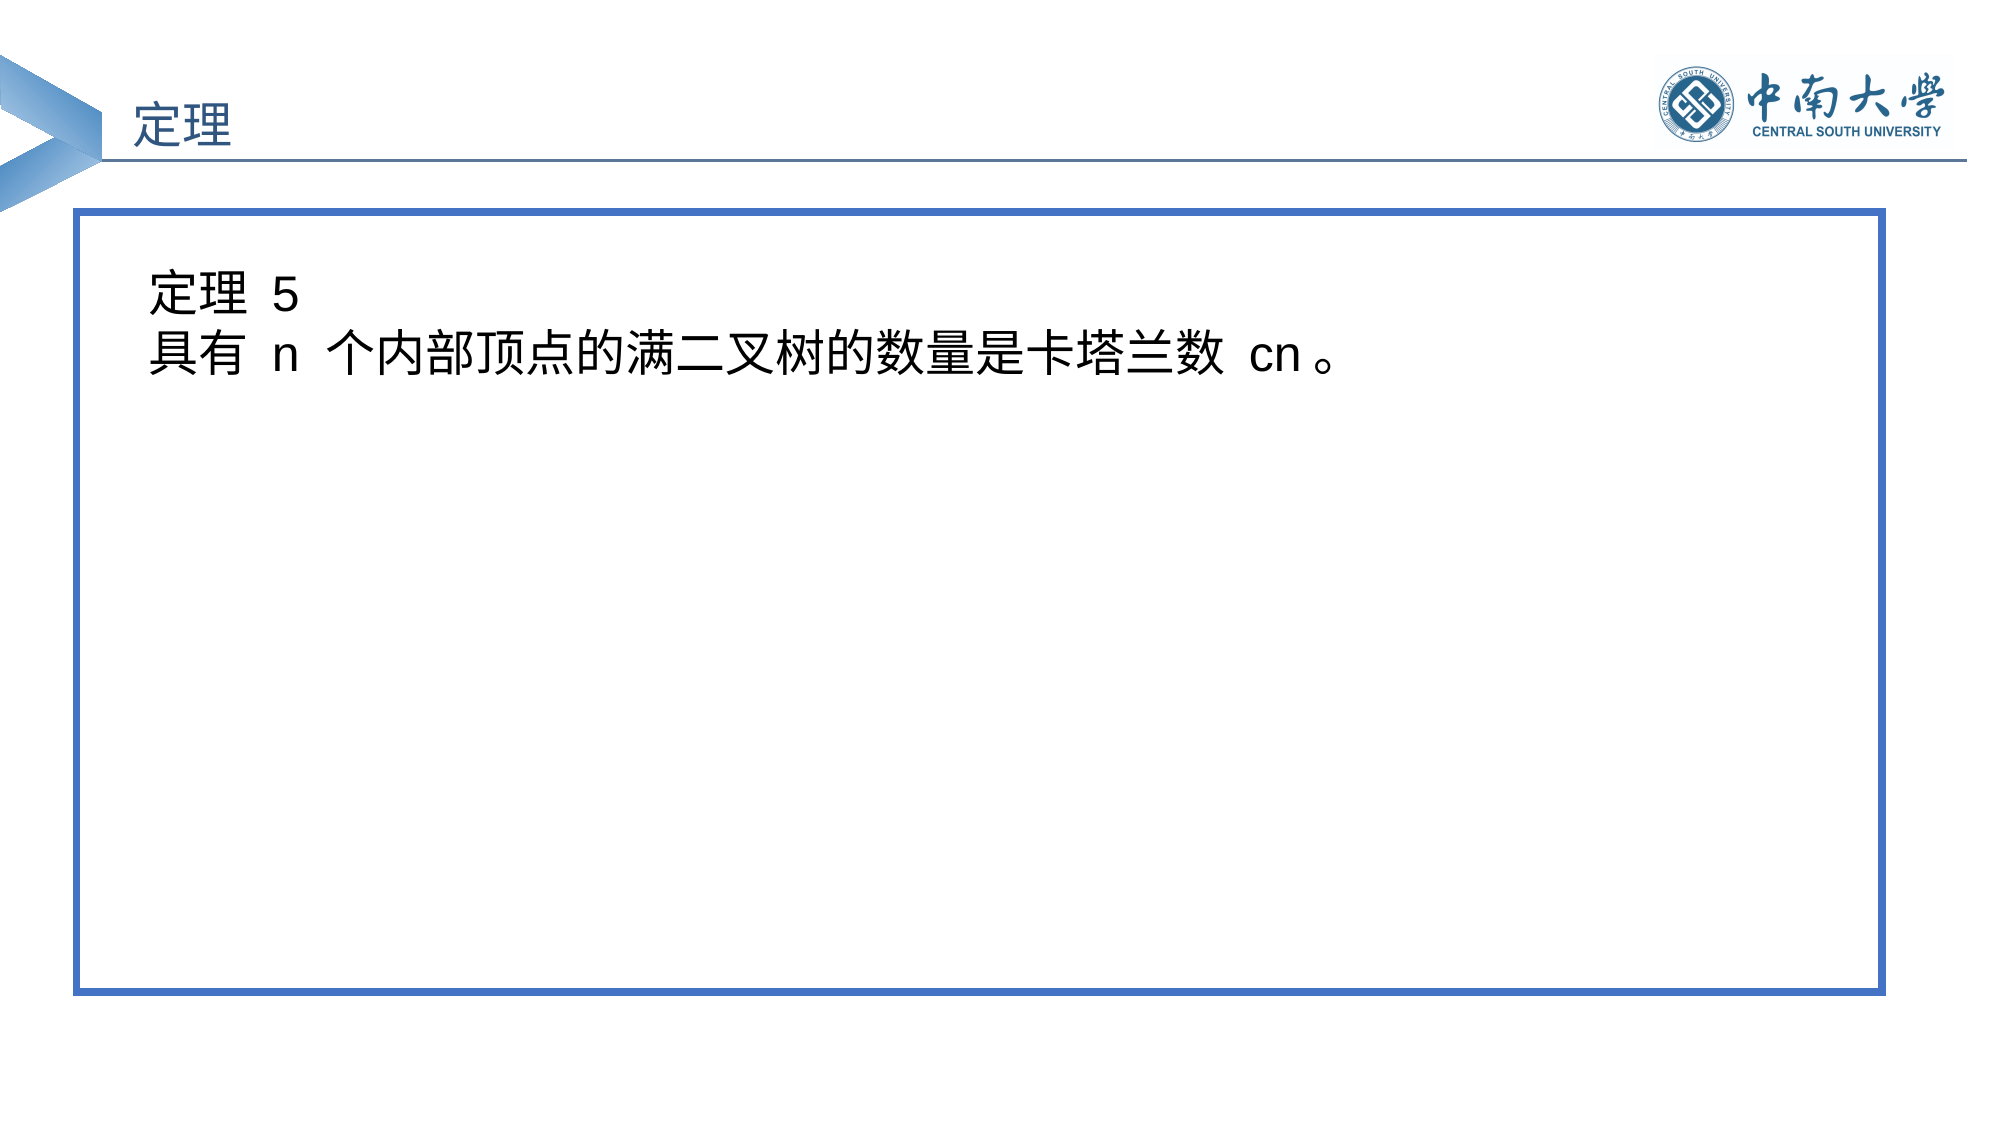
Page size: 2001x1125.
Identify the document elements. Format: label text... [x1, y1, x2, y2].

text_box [0, 55, 102, 212]
text_box 定理 5 具有 n 个内部顶点的满二叉树的数量是卡塔兰数 cn。 [133, 253, 1838, 901]
text_box [76, 211, 1883, 993]
text_box 定理 [118, 85, 1118, 160]
picture [1653, 55, 1953, 150]
